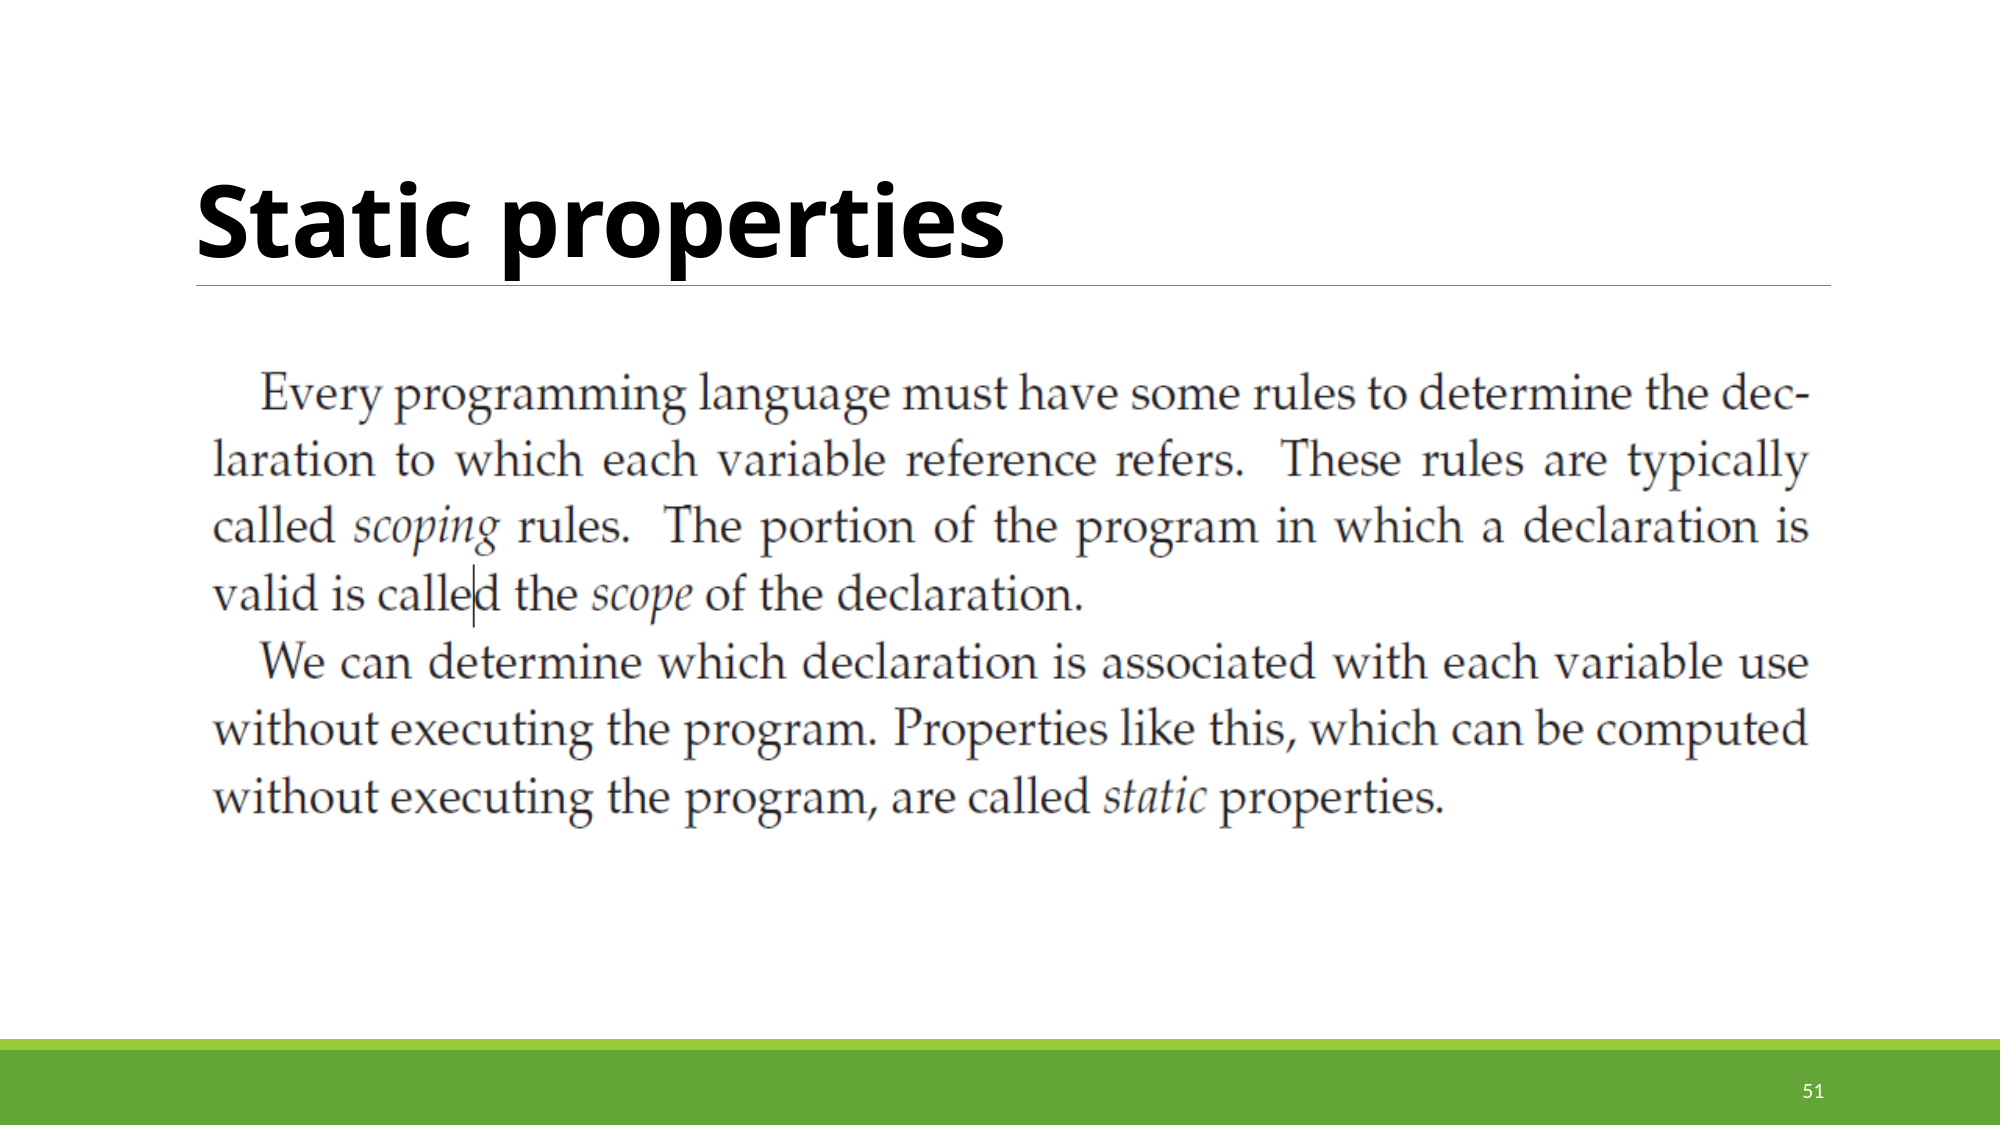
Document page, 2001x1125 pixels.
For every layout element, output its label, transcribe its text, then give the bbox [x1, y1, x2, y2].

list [188, 356, 1840, 840]
title Static properties [180, 47, 1830, 285]
slide_number 51 [1624, 1059, 1840, 1120]
